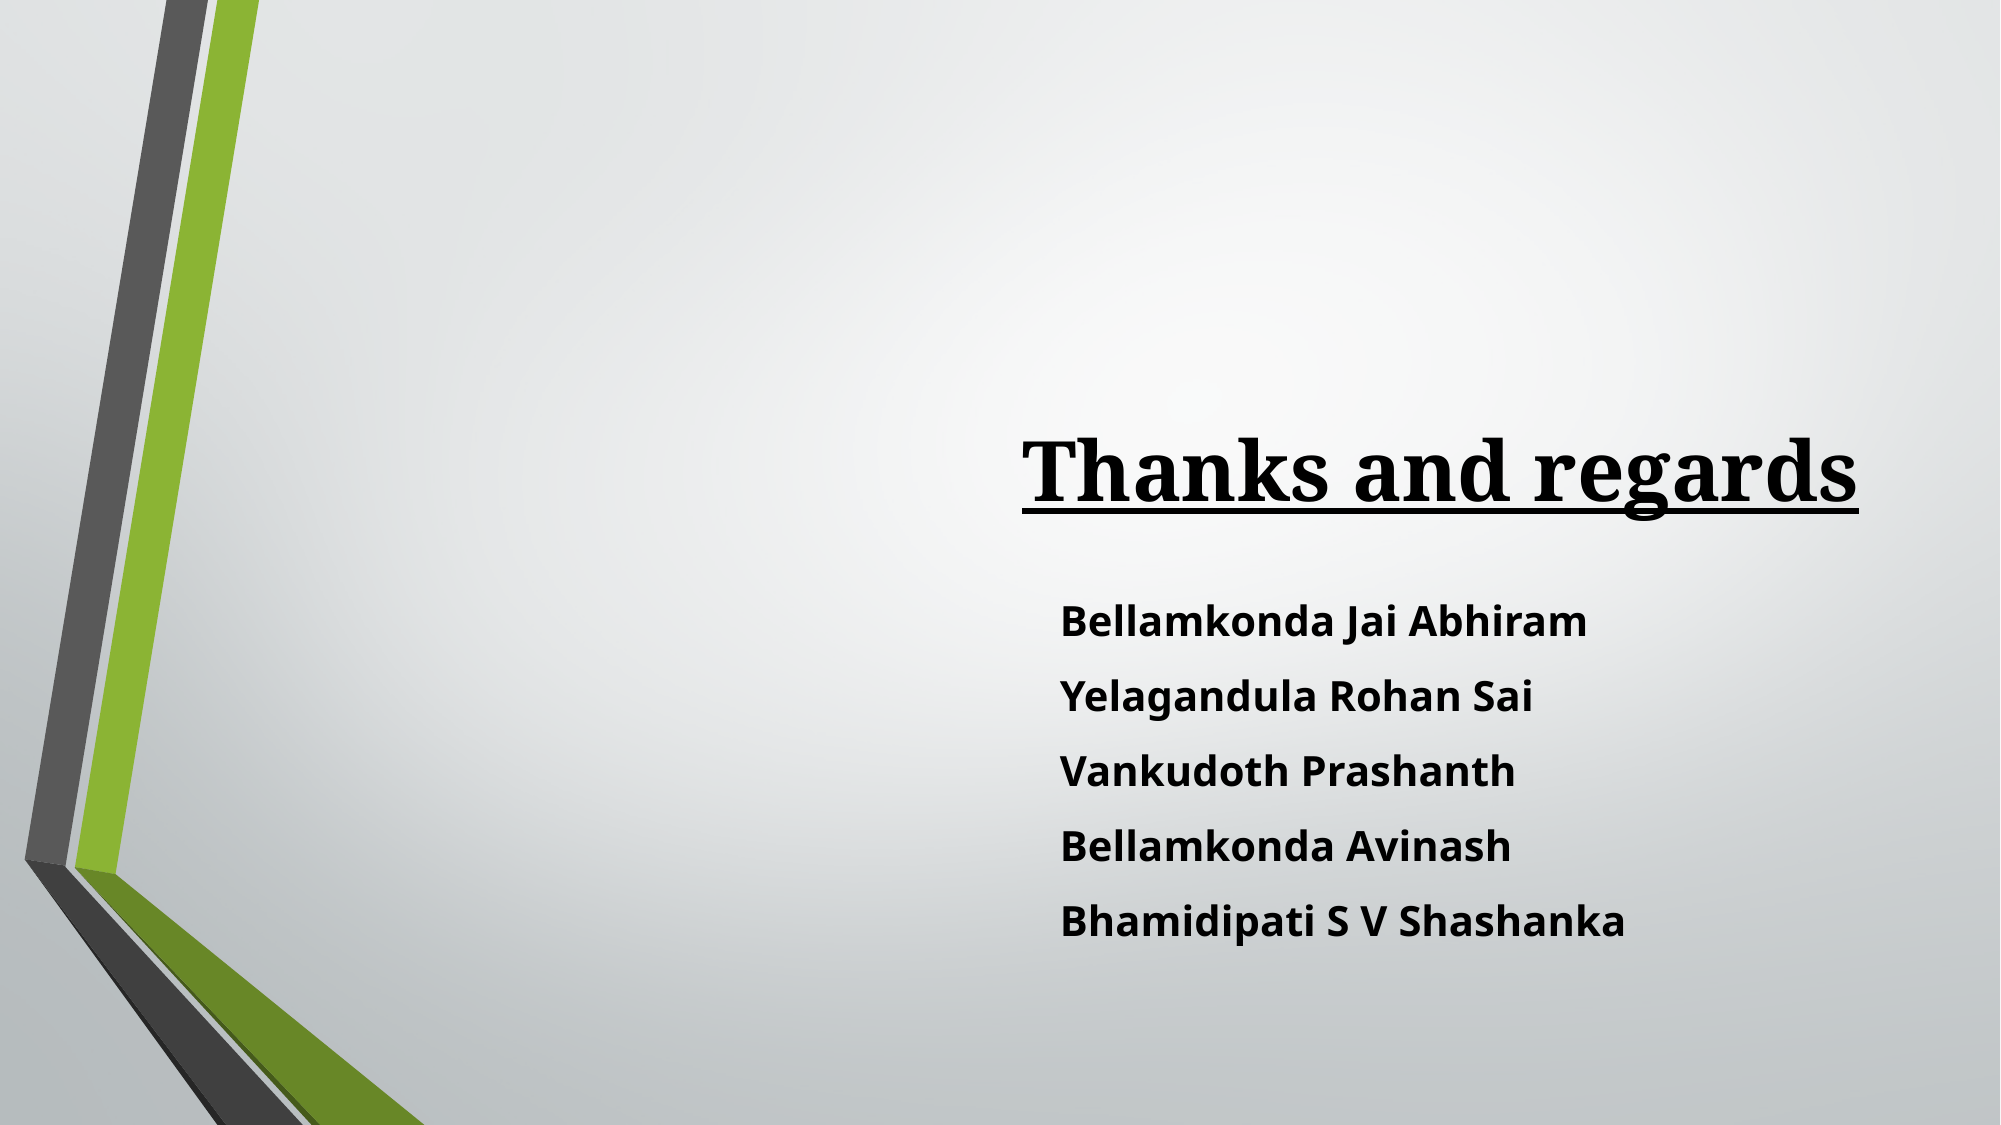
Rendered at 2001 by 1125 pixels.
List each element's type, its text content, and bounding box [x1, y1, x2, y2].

text_box Thanks and regards [1007, 410, 1875, 526]
text_box Bellamkonda Jai Abhiram Yelagandula Rohan Sai Vankudoth Prashanth Bellamkonda Avinash Bhamidipati S V Shashanka [1045, 562, 1835, 953]
